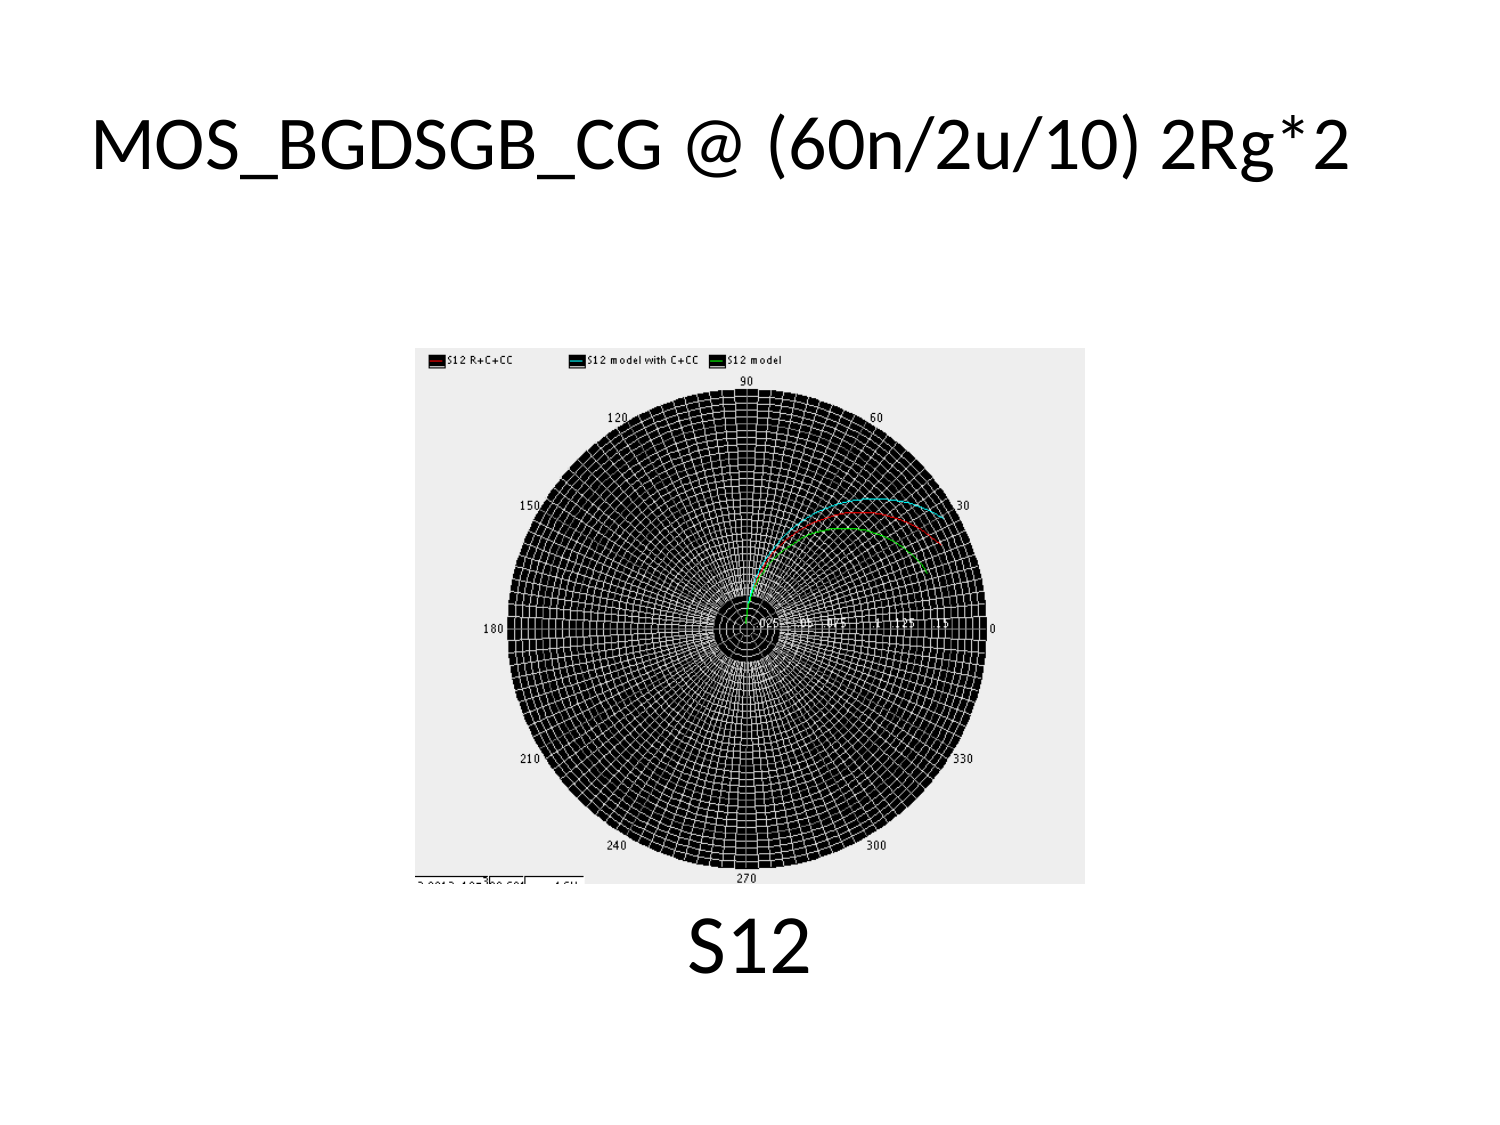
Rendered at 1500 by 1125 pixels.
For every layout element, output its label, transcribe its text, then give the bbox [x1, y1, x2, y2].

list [414, 348, 1086, 885]
text_box S12 [676, 893, 824, 997]
title MOS_BGDSGB_CG @ (60n/2u/10) 2Rg*2 [75, 45, 1425, 233]
